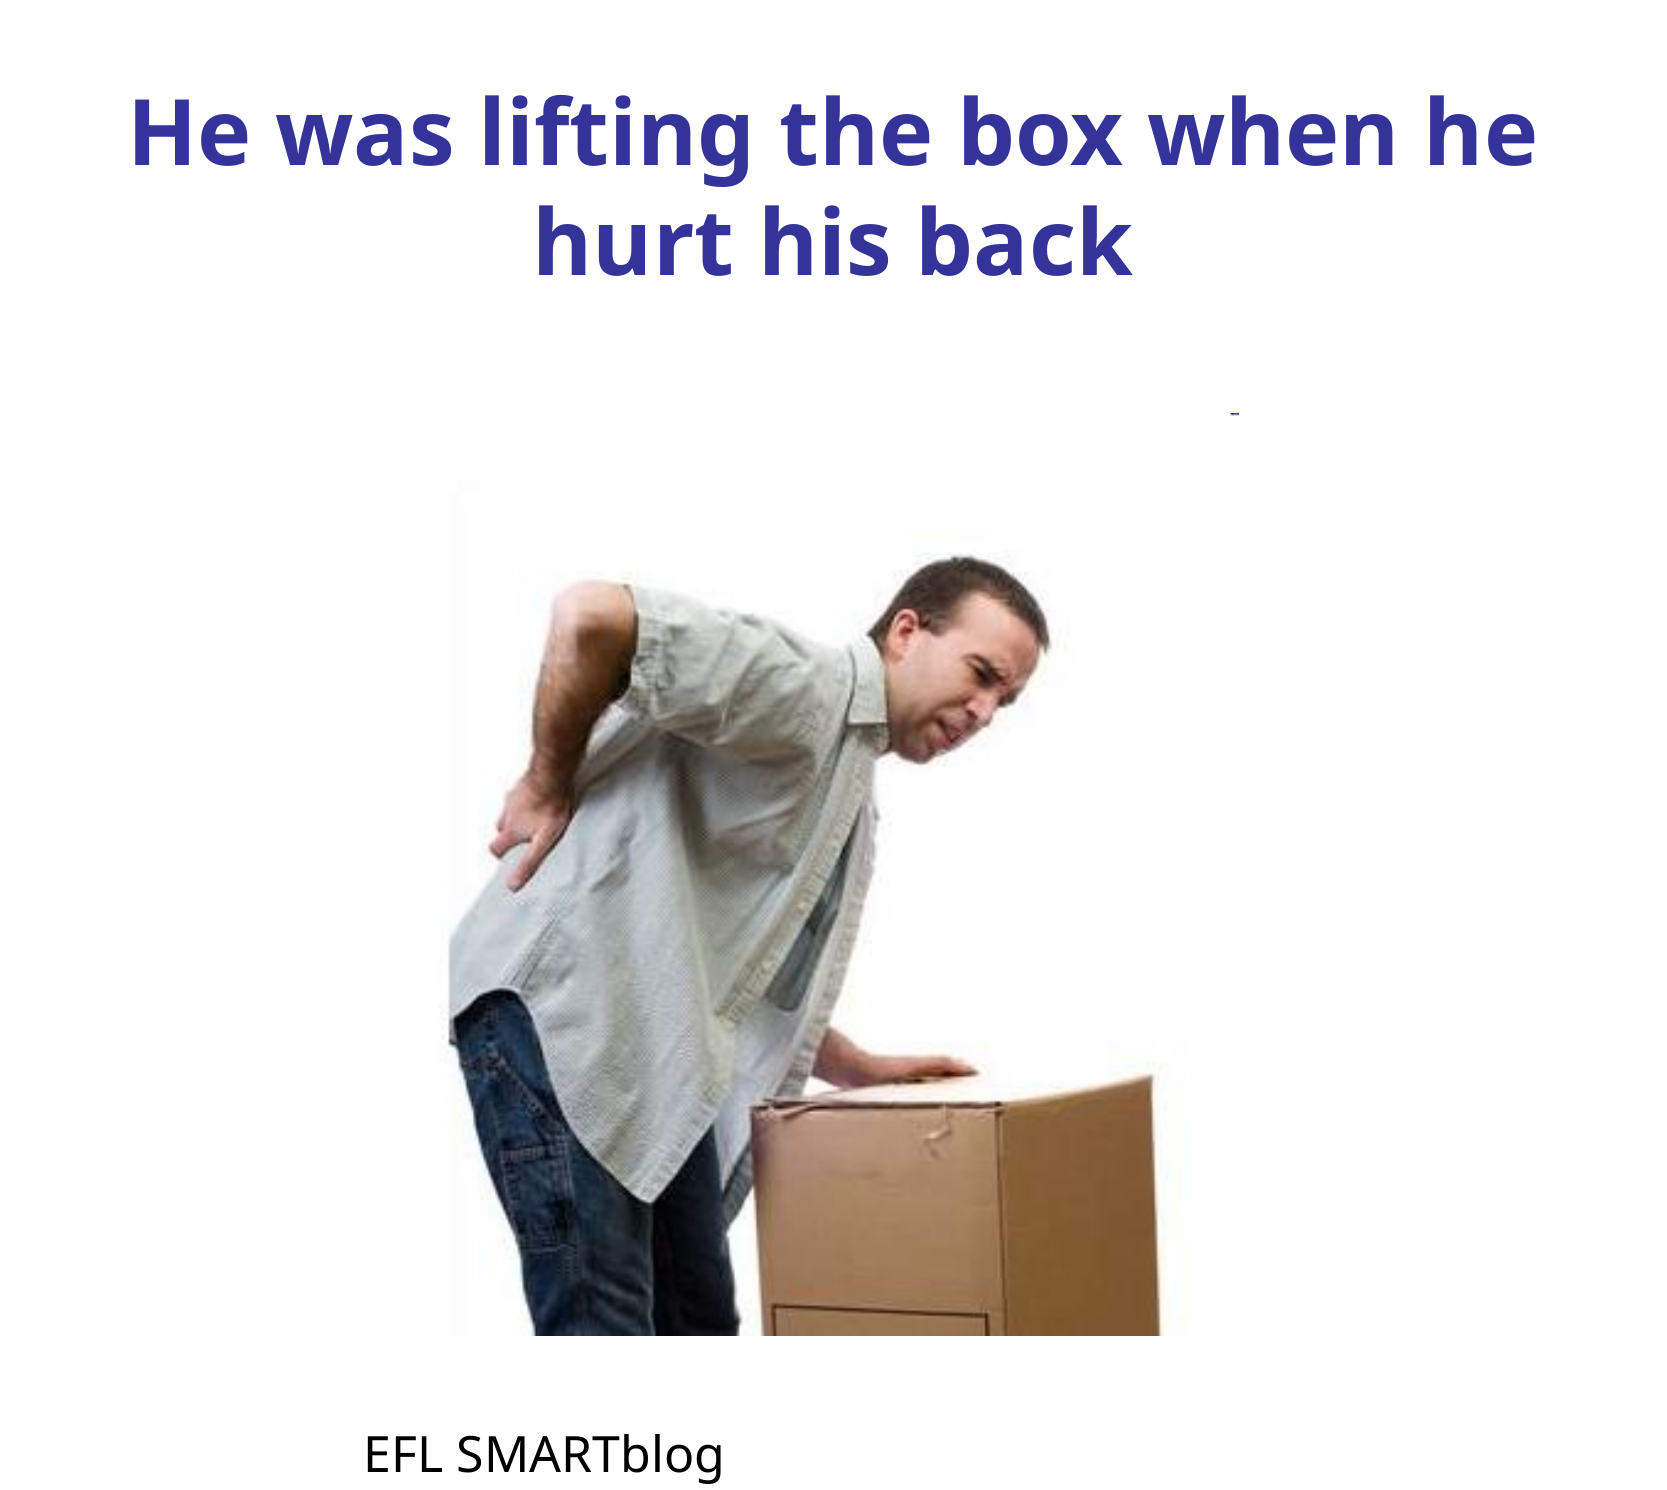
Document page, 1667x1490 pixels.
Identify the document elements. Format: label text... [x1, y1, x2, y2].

picture [407, 413, 1239, 1336]
title He was lifting the box when he hurt his back [83, 59, 1584, 308]
text_box EFL SMARTblog http://efllecturer.blogspot.com/ [348, 1414, 1369, 1490]
